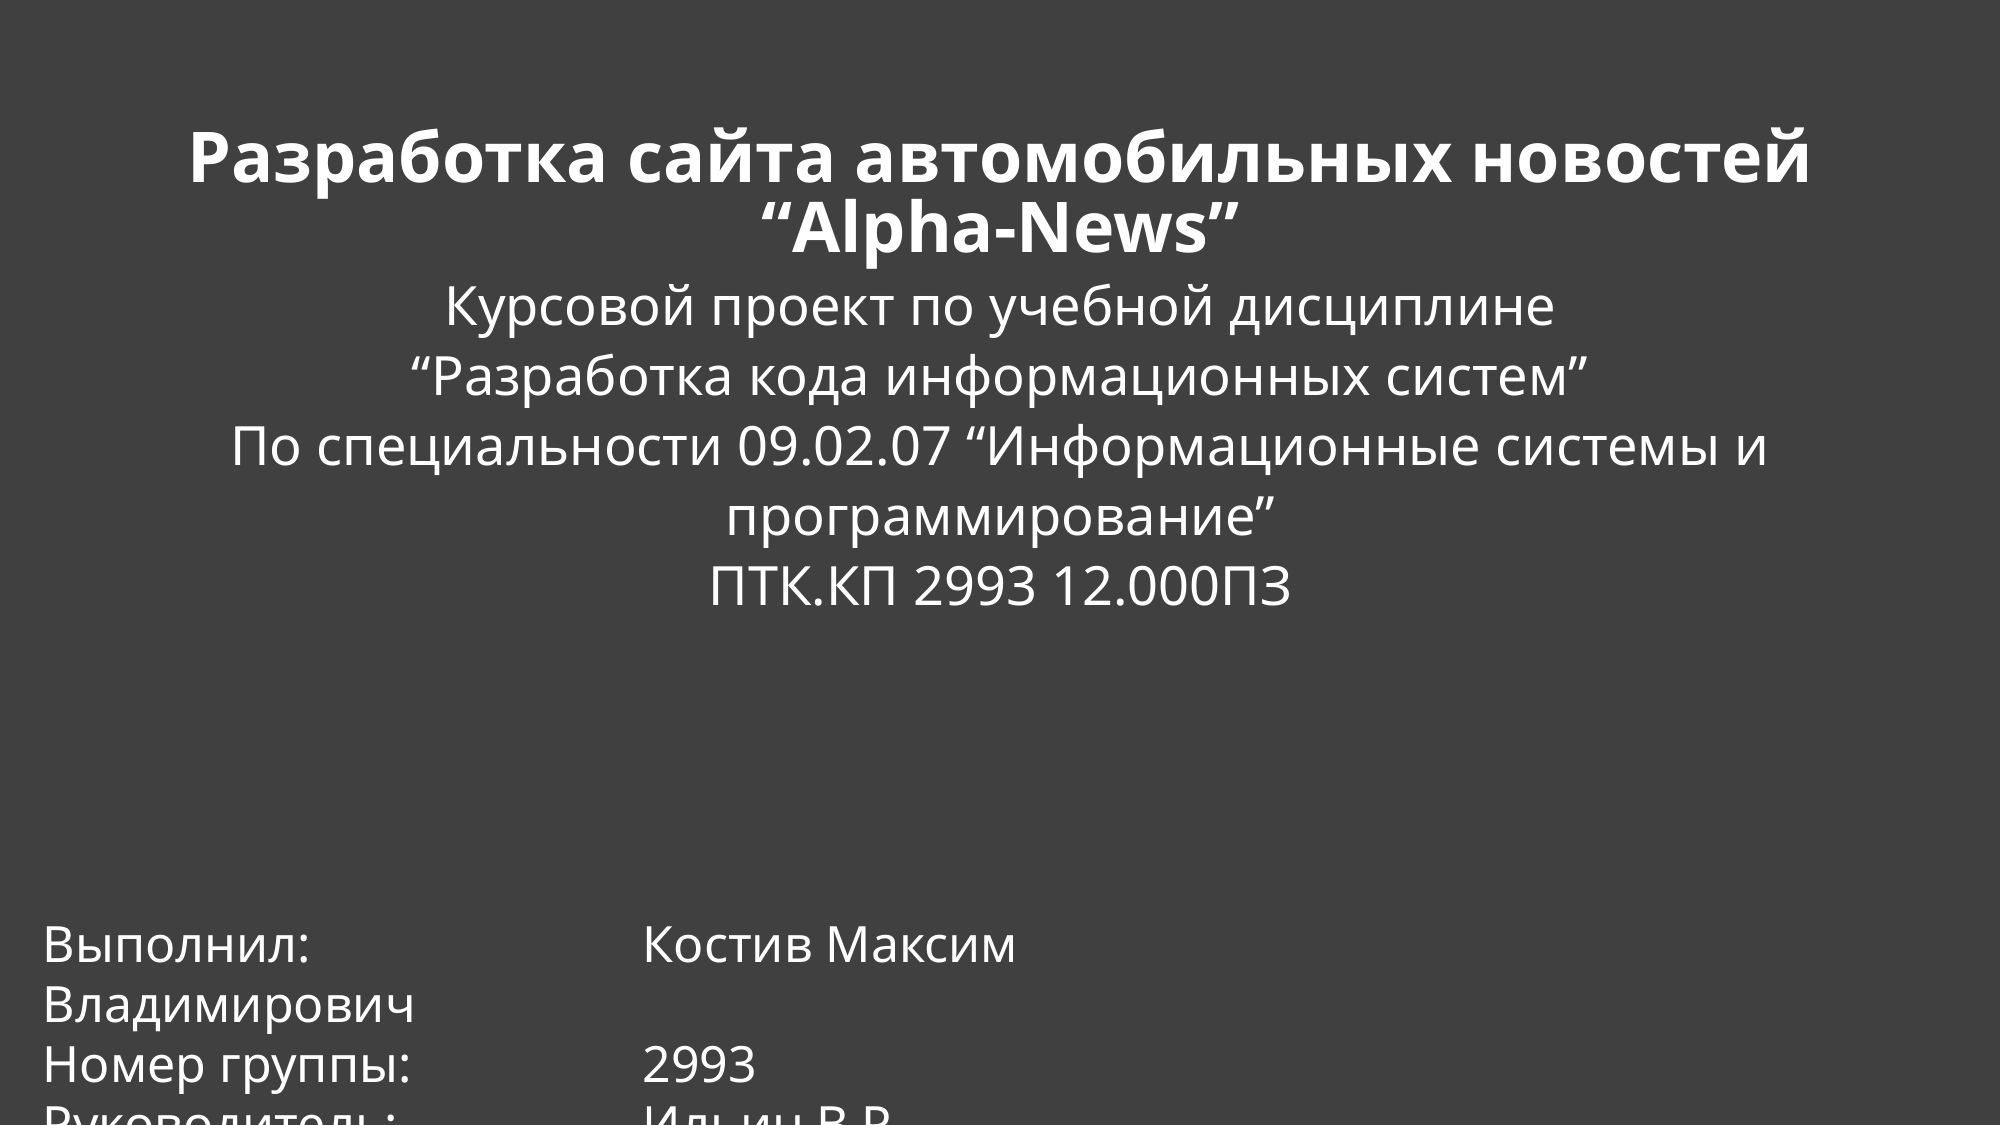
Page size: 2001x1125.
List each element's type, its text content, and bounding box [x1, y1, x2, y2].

text_box Выполнил: Костив Максим Владимирович Номер группы: 2993 Руководитель: Ильин В.Р [28, 905, 1406, 1125]
title Разработка сайта автомобильных новостей “Alpha-News” Курсовой проект по учебной дисциплине “Разработка кода информационных систем” По специальности 09.02.07 “Информационные системы и программирование” ПТК.КП 2993 12.000ПЗ [95, 116, 1906, 625]
